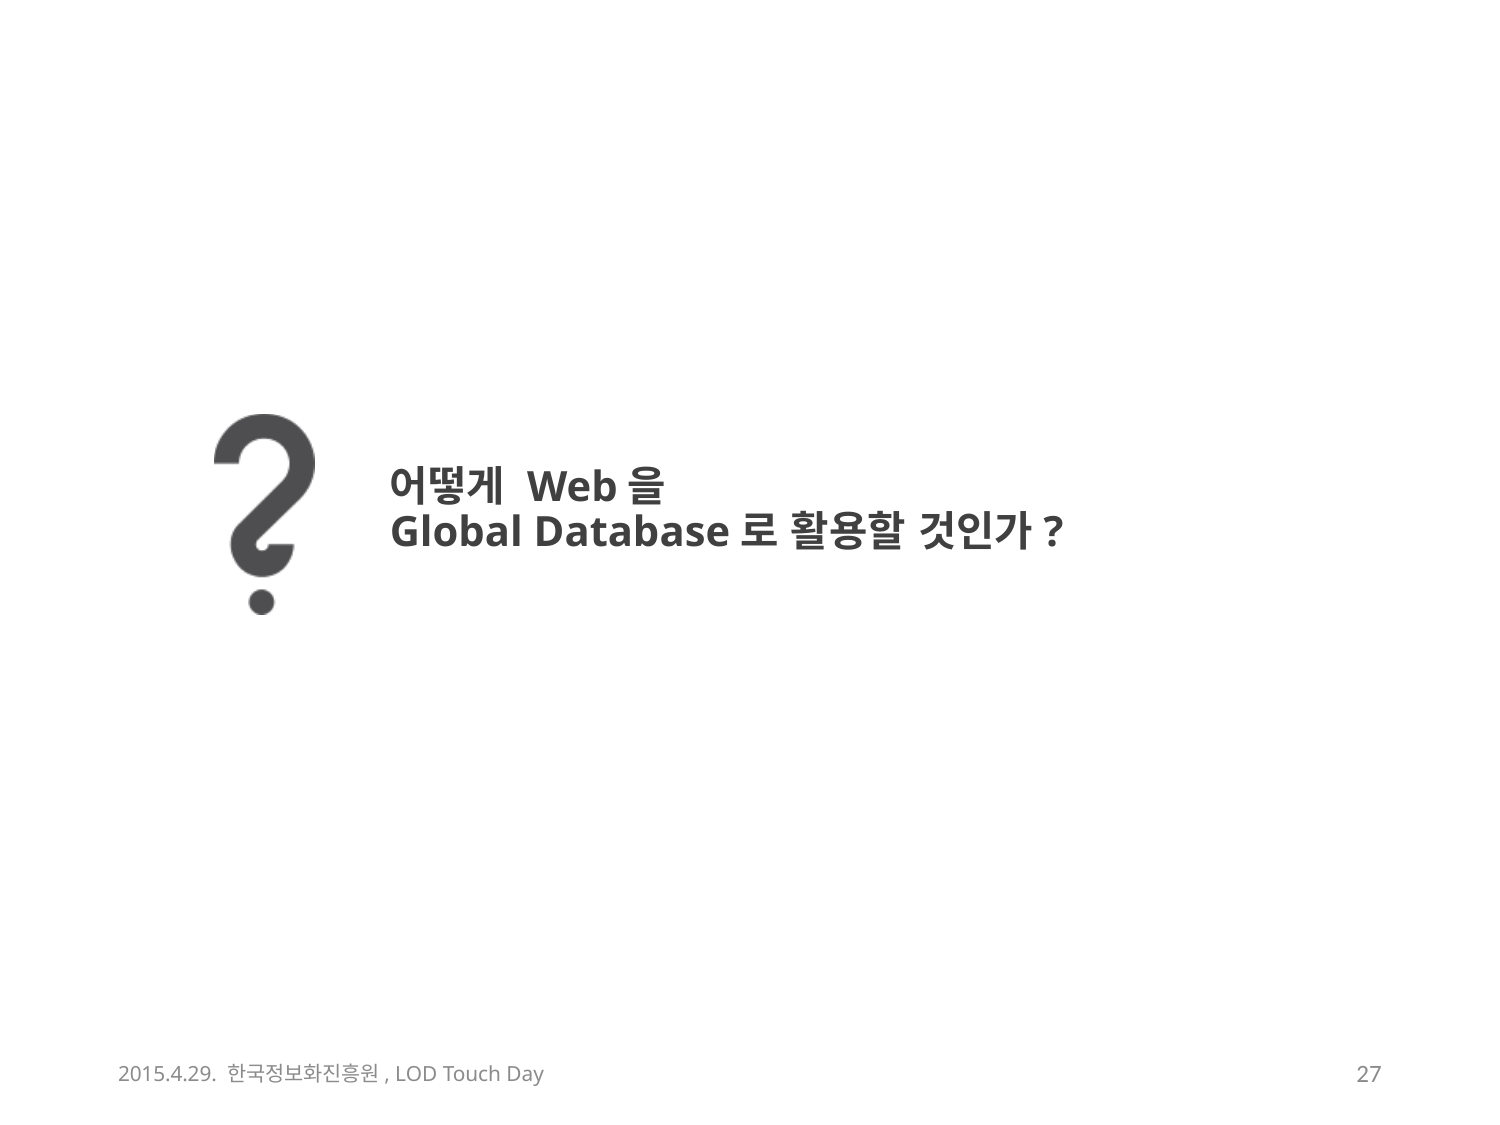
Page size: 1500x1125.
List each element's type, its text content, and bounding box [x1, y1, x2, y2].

picture [214, 414, 315, 615]
text_box 어떻게 Web을 Global Database로 활용할 것인가? [374, 416, 1132, 606]
footer 2015.4.29. 한국정보화진흥원, LOD Touch Day [103, 1042, 1004, 1103]
slide_number 26 [1059, 1042, 1397, 1103]
